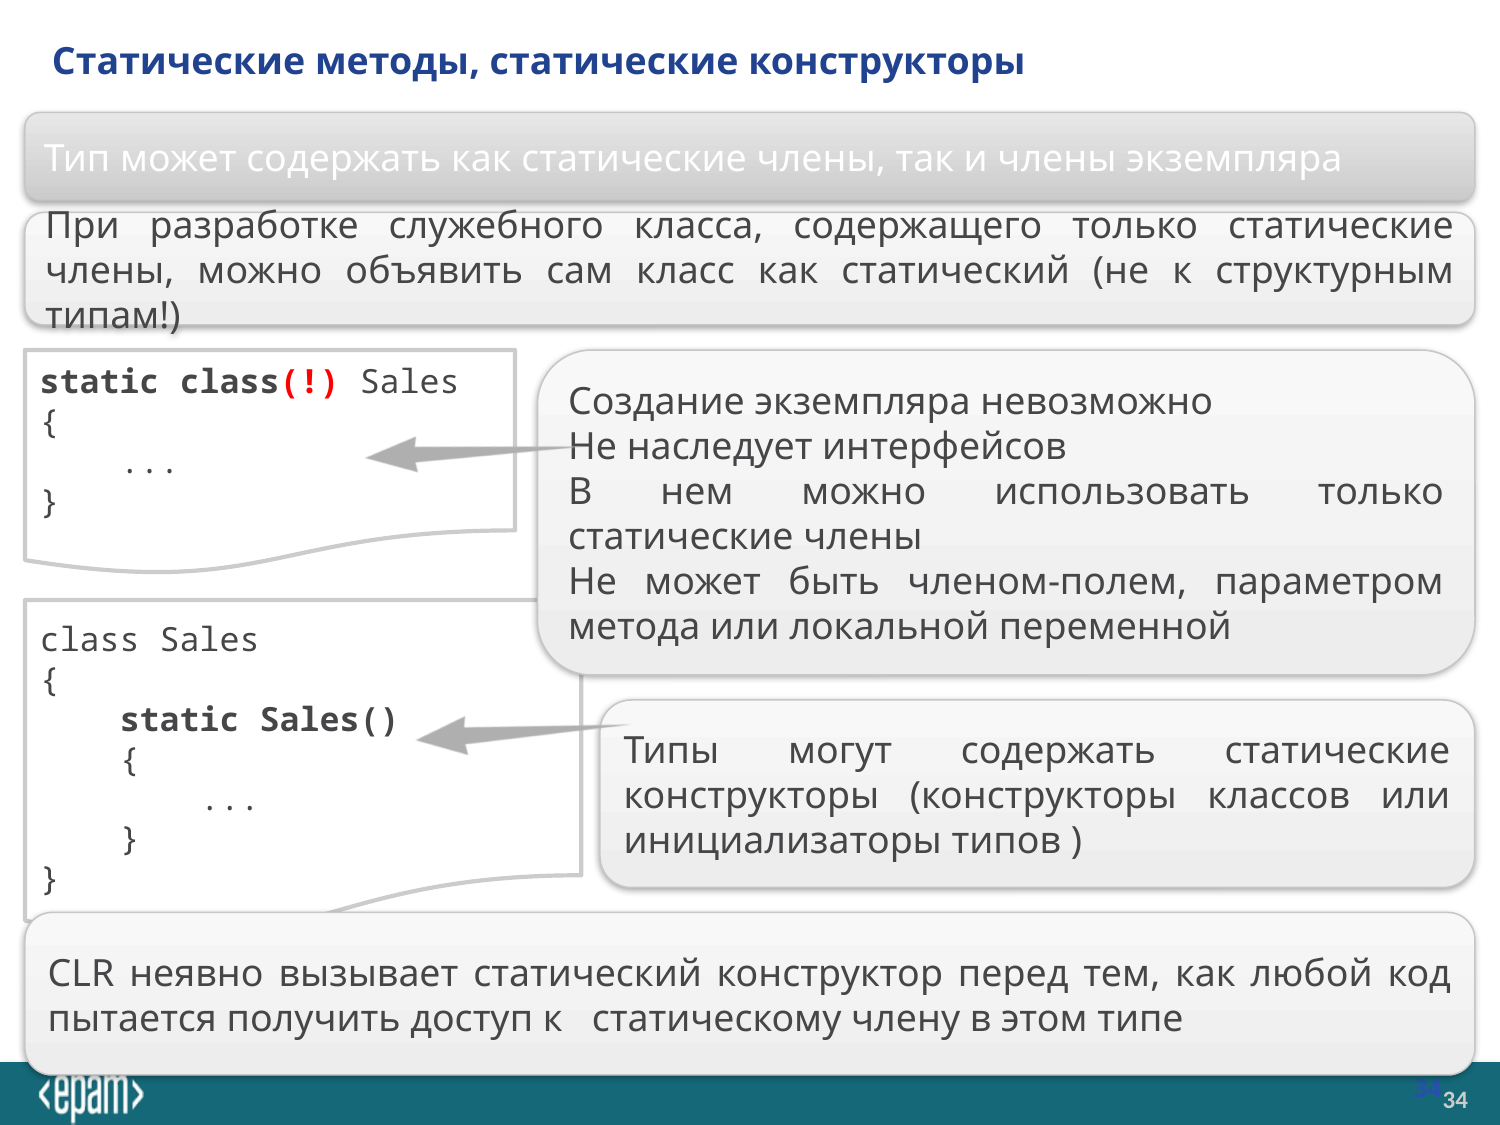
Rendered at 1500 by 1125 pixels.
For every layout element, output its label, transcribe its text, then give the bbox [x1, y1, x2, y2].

text_box Типы могут содержать статические конструкторы (конструкторы классов или инициализаторы типов ) [599, 699, 1476, 889]
text_box CLR неявно вызывает статический конструктор перед тем, как любой код пытается получить доступ к статическому члену в этом типе [24, 911, 1476, 1076]
text_box class Sales { static Sales() { ... } } [22, 597, 584, 923]
picture [363, 430, 591, 473]
picture [413, 707, 638, 754]
text_box static class(!) Sales { ... } [22, 347, 518, 575]
text_box Тип может содержать как статические члены, так и члены экземпляра [24, 111, 1476, 201]
text_box При разработке служебного класса, содержащего только статические члены, можно объявить сам класс как статический (не к структурным типам!) [24, 211, 1476, 326]
text_box Создание экземпляра невозможно Не наследует интерфейсов В нем можно использовать только статические члены Не может быть членом-полем, параметром метода или локальной переменной [536, 349, 1476, 676]
title Статические методы, статические конструкторы [37, 29, 1469, 90]
picture [38, 1074, 144, 1125]
